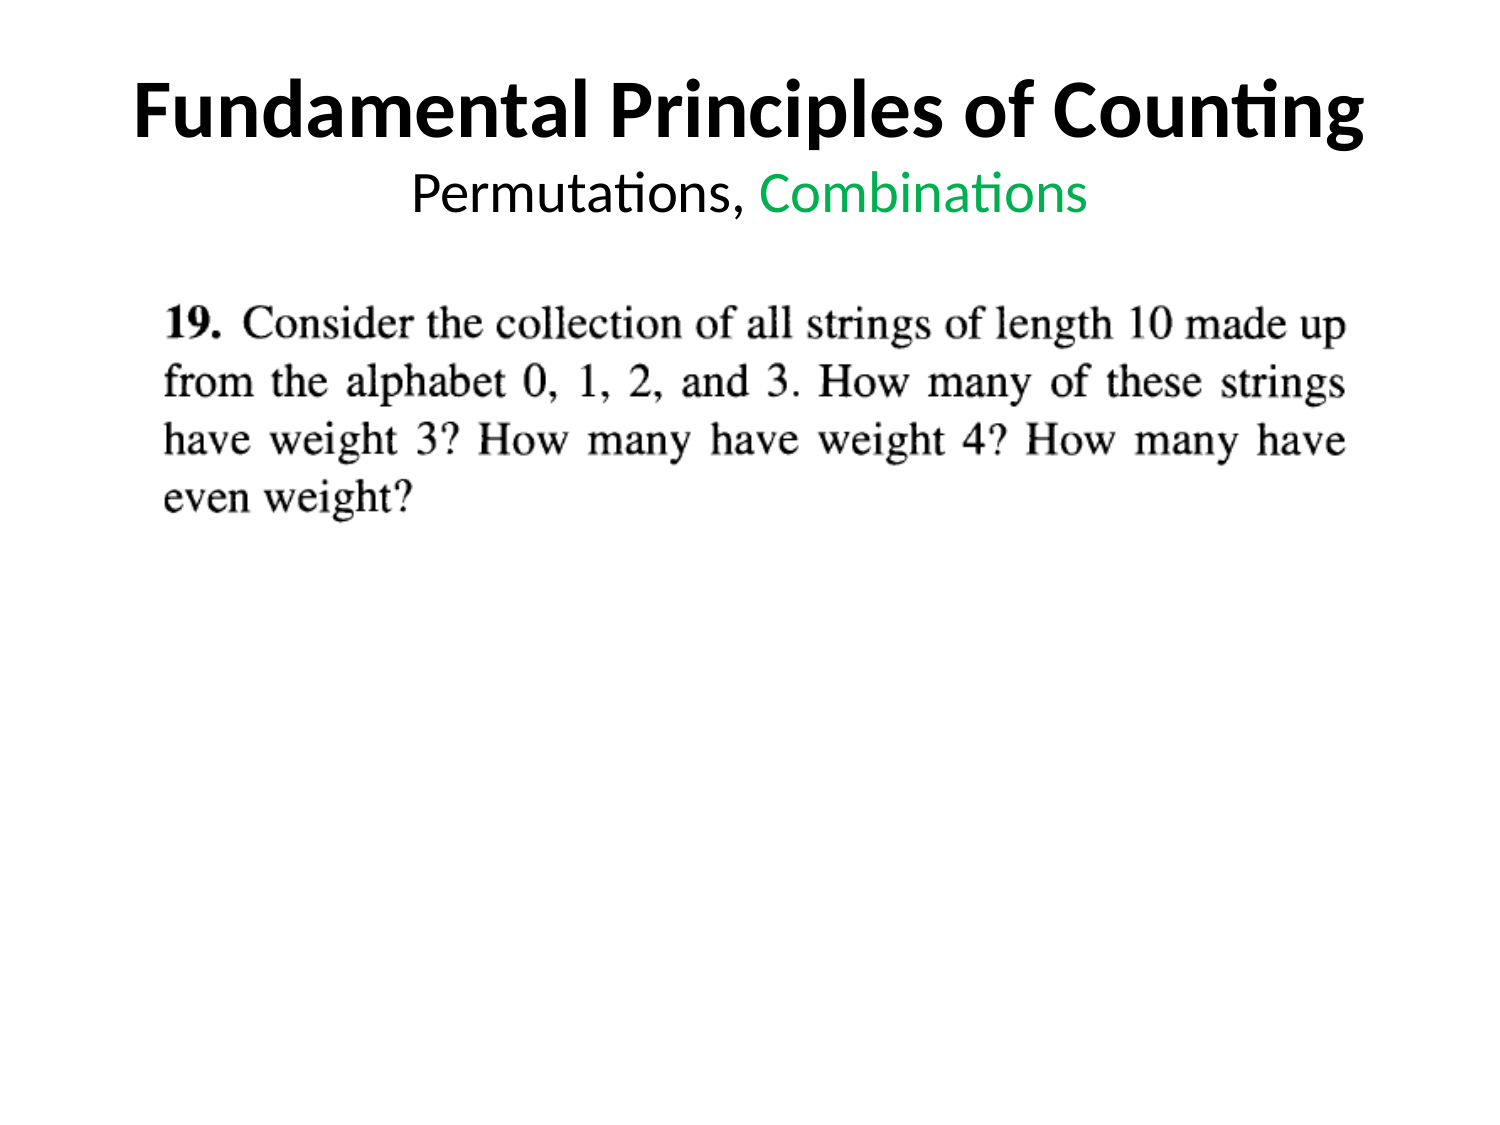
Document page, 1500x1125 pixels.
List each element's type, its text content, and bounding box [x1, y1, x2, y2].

title Fundamental Principles of Counting Permutations, Combinations [75, 45, 1425, 233]
picture [149, 287, 1360, 526]
